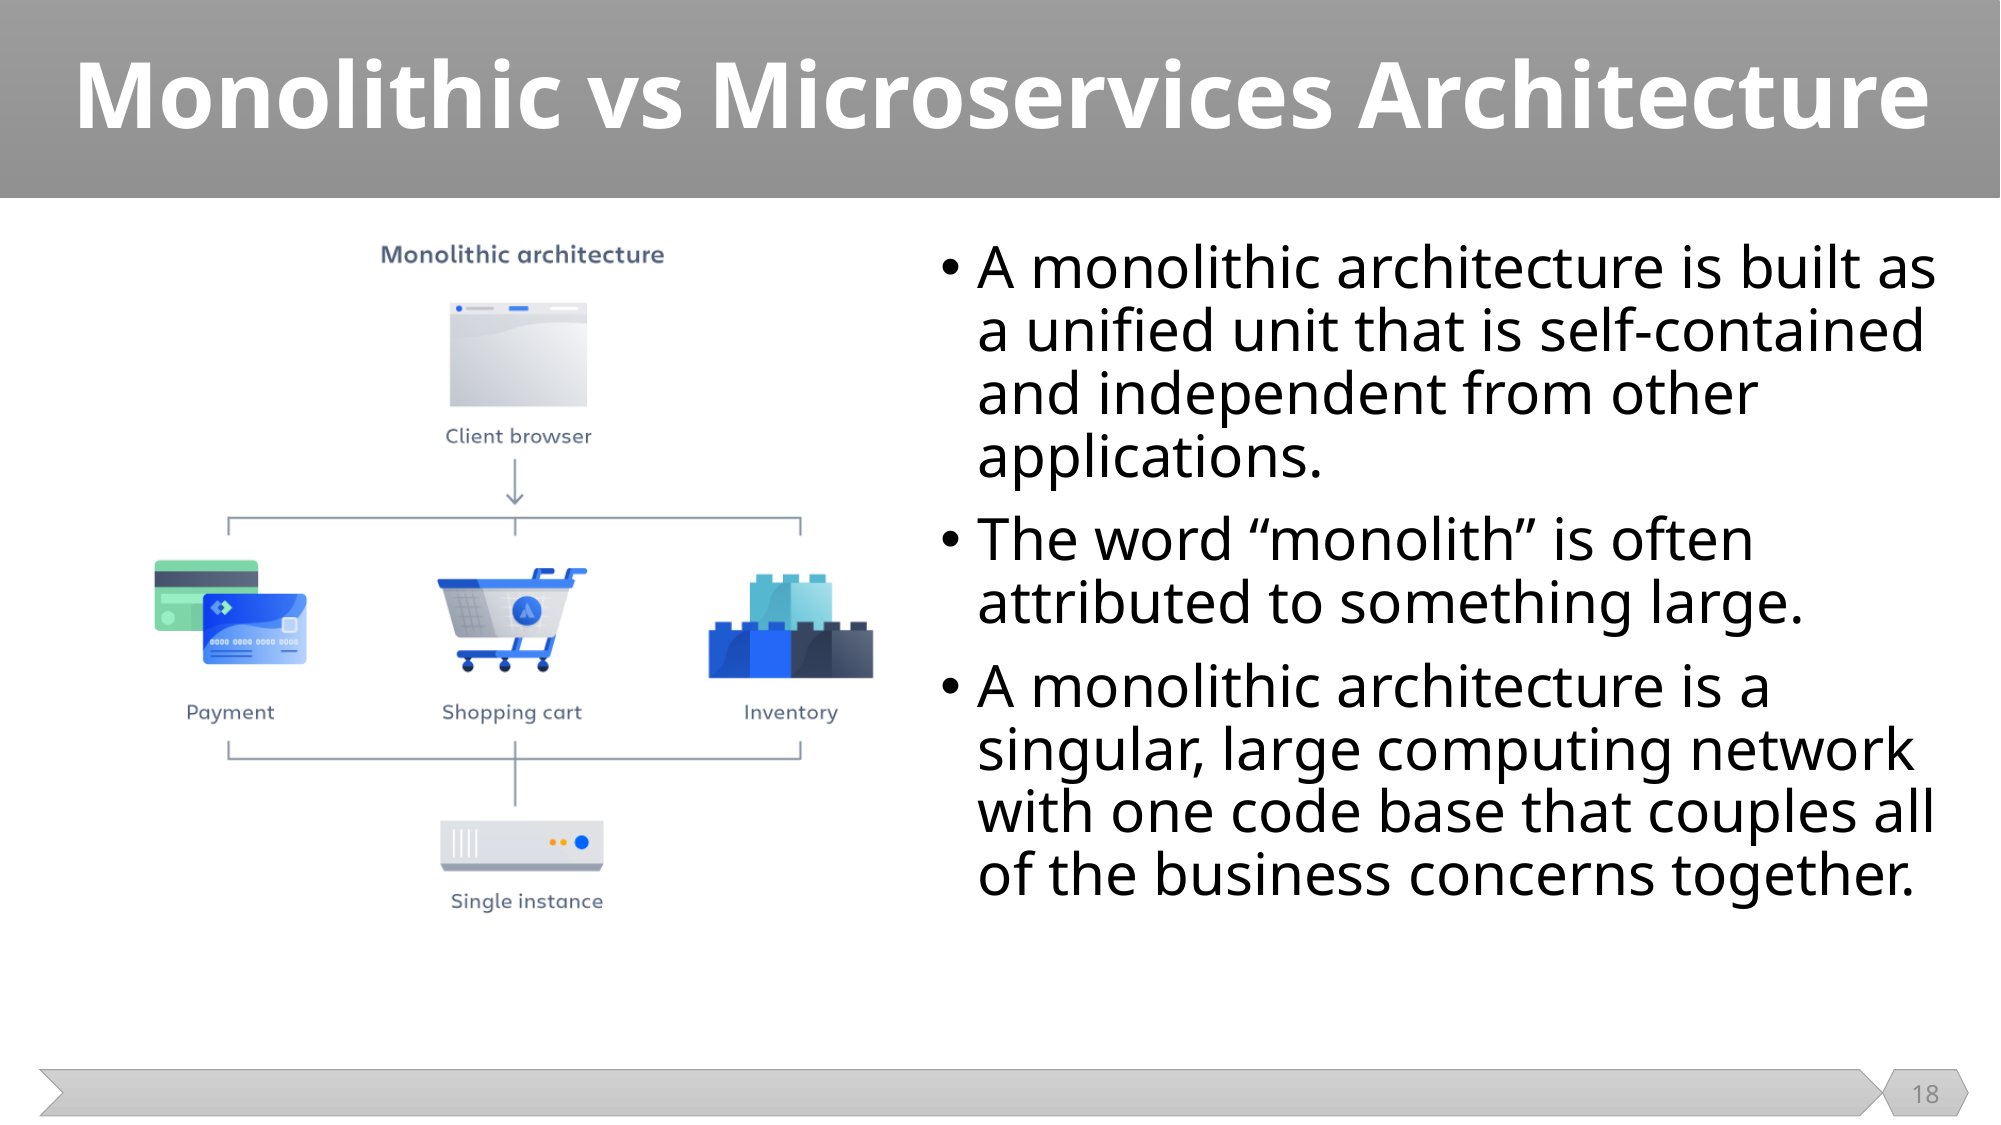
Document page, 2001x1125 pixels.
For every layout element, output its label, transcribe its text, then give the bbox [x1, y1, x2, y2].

list A monolithic architecture is built as a unified unit that is self-contained and independent from other applications. The word “monolith” is often attributed to something large. A monolithic architecture is a singular, large computing network with one code base that couples all of the business concerns together. [925, 230, 1969, 1010]
picture [130, 230, 891, 923]
title Monolithic vs Microservices Architecture [56, 0, 1969, 199]
slide_number 18 [1882, 1065, 1969, 1125]
